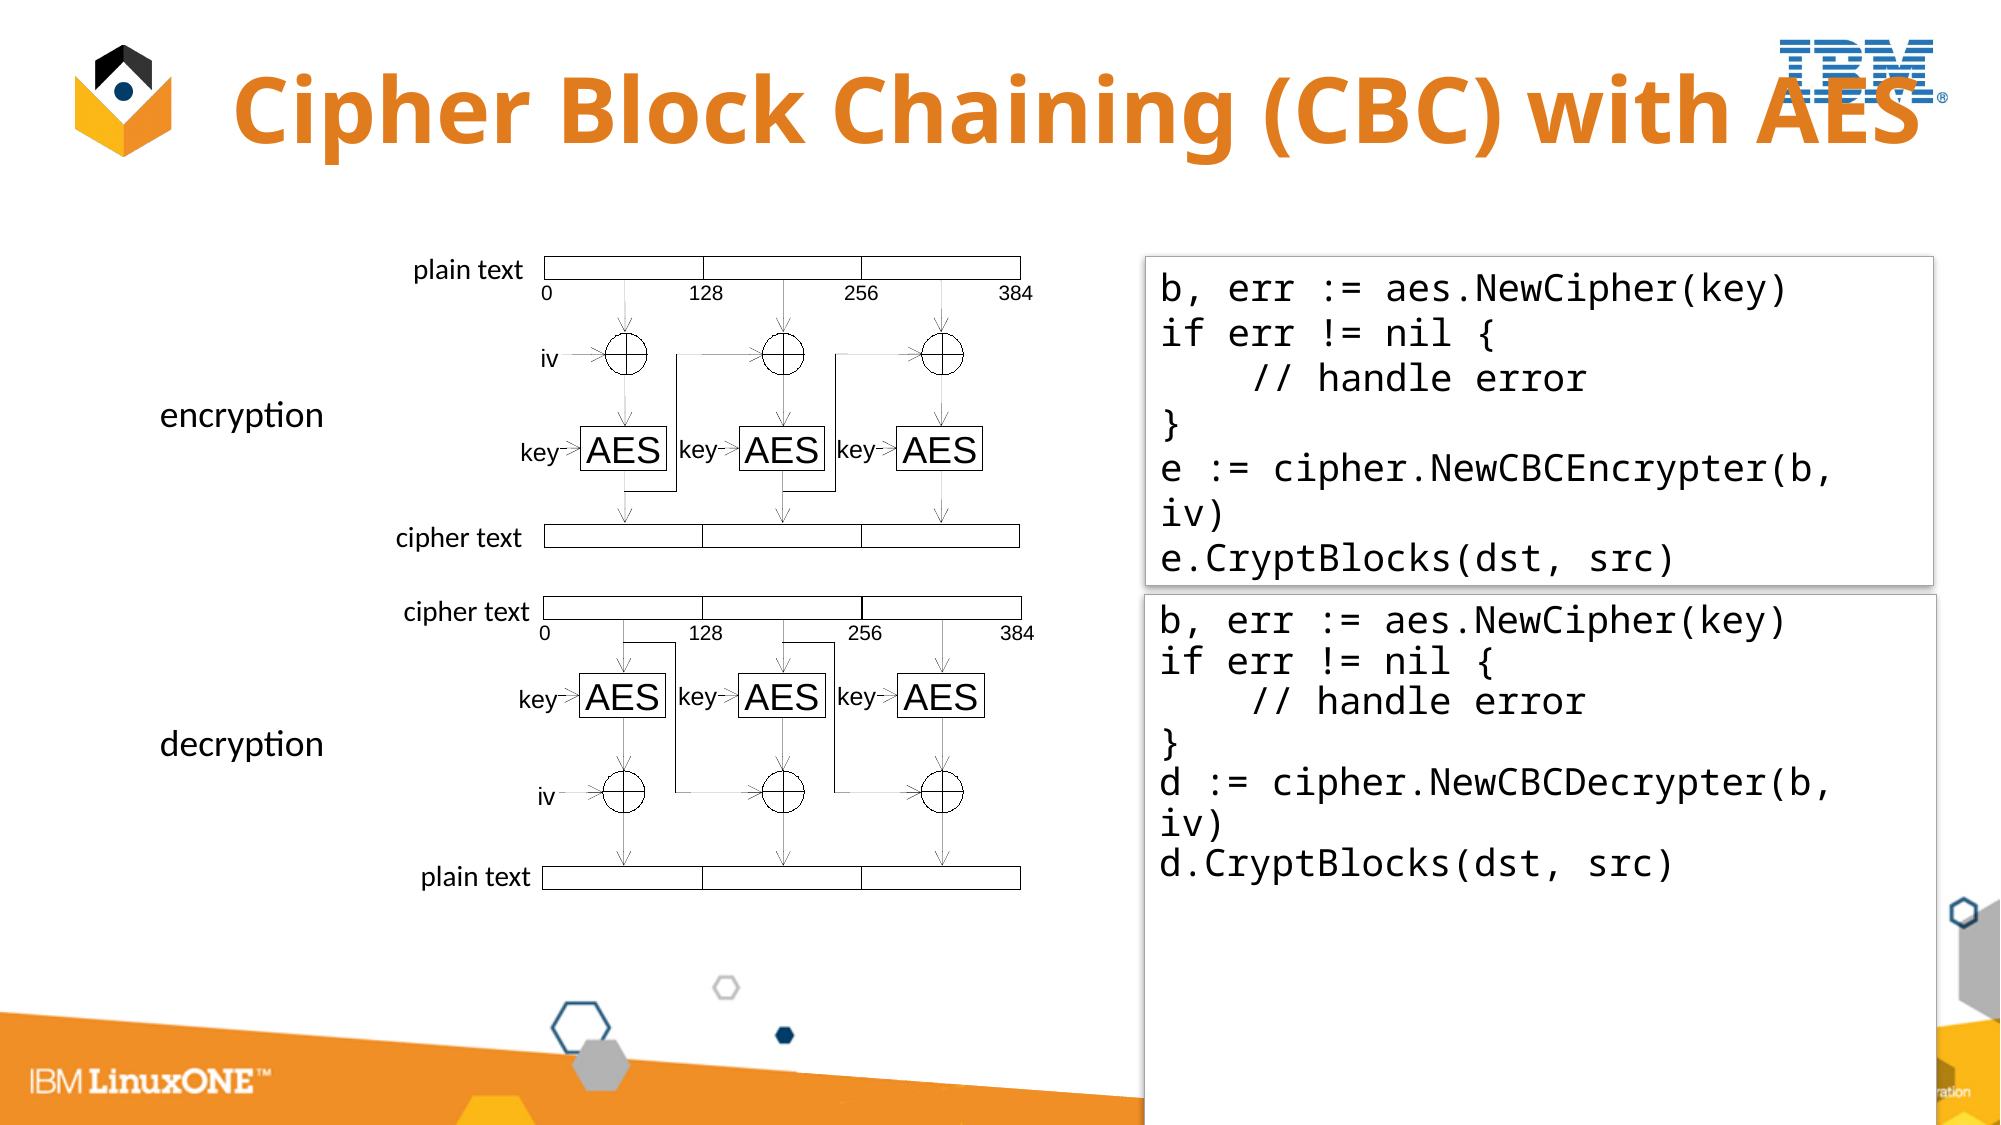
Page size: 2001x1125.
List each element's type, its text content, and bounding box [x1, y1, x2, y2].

text_box cipher text [388, 585, 546, 635]
text_box encryption [145, 383, 340, 443]
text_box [506, 596, 1048, 890]
list b, err := aes.NewCipher(key) if err != nil { // handle error } d := cipher.NewCBCDecrypter(b, iv) d.CryptBlocks(dst, src) [1144, 594, 1937, 1125]
text_box b, err := aes.NewCipher(key) if err != nil { // handle error } e := cipher.NewCBCEncrypter(b, iv) e.CryptBlocks(dst, src) [1145, 256, 1934, 586]
text_box cipher text [381, 510, 538, 561]
picture [0, 0, 2000, 1125]
text_box plain text [398, 243, 539, 294]
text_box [508, 256, 1046, 548]
text_box decryption [145, 711, 340, 771]
text_box plain text [405, 850, 547, 900]
title Cipher Block Chaining (CBC) with AES [216, 5, 1942, 223]
